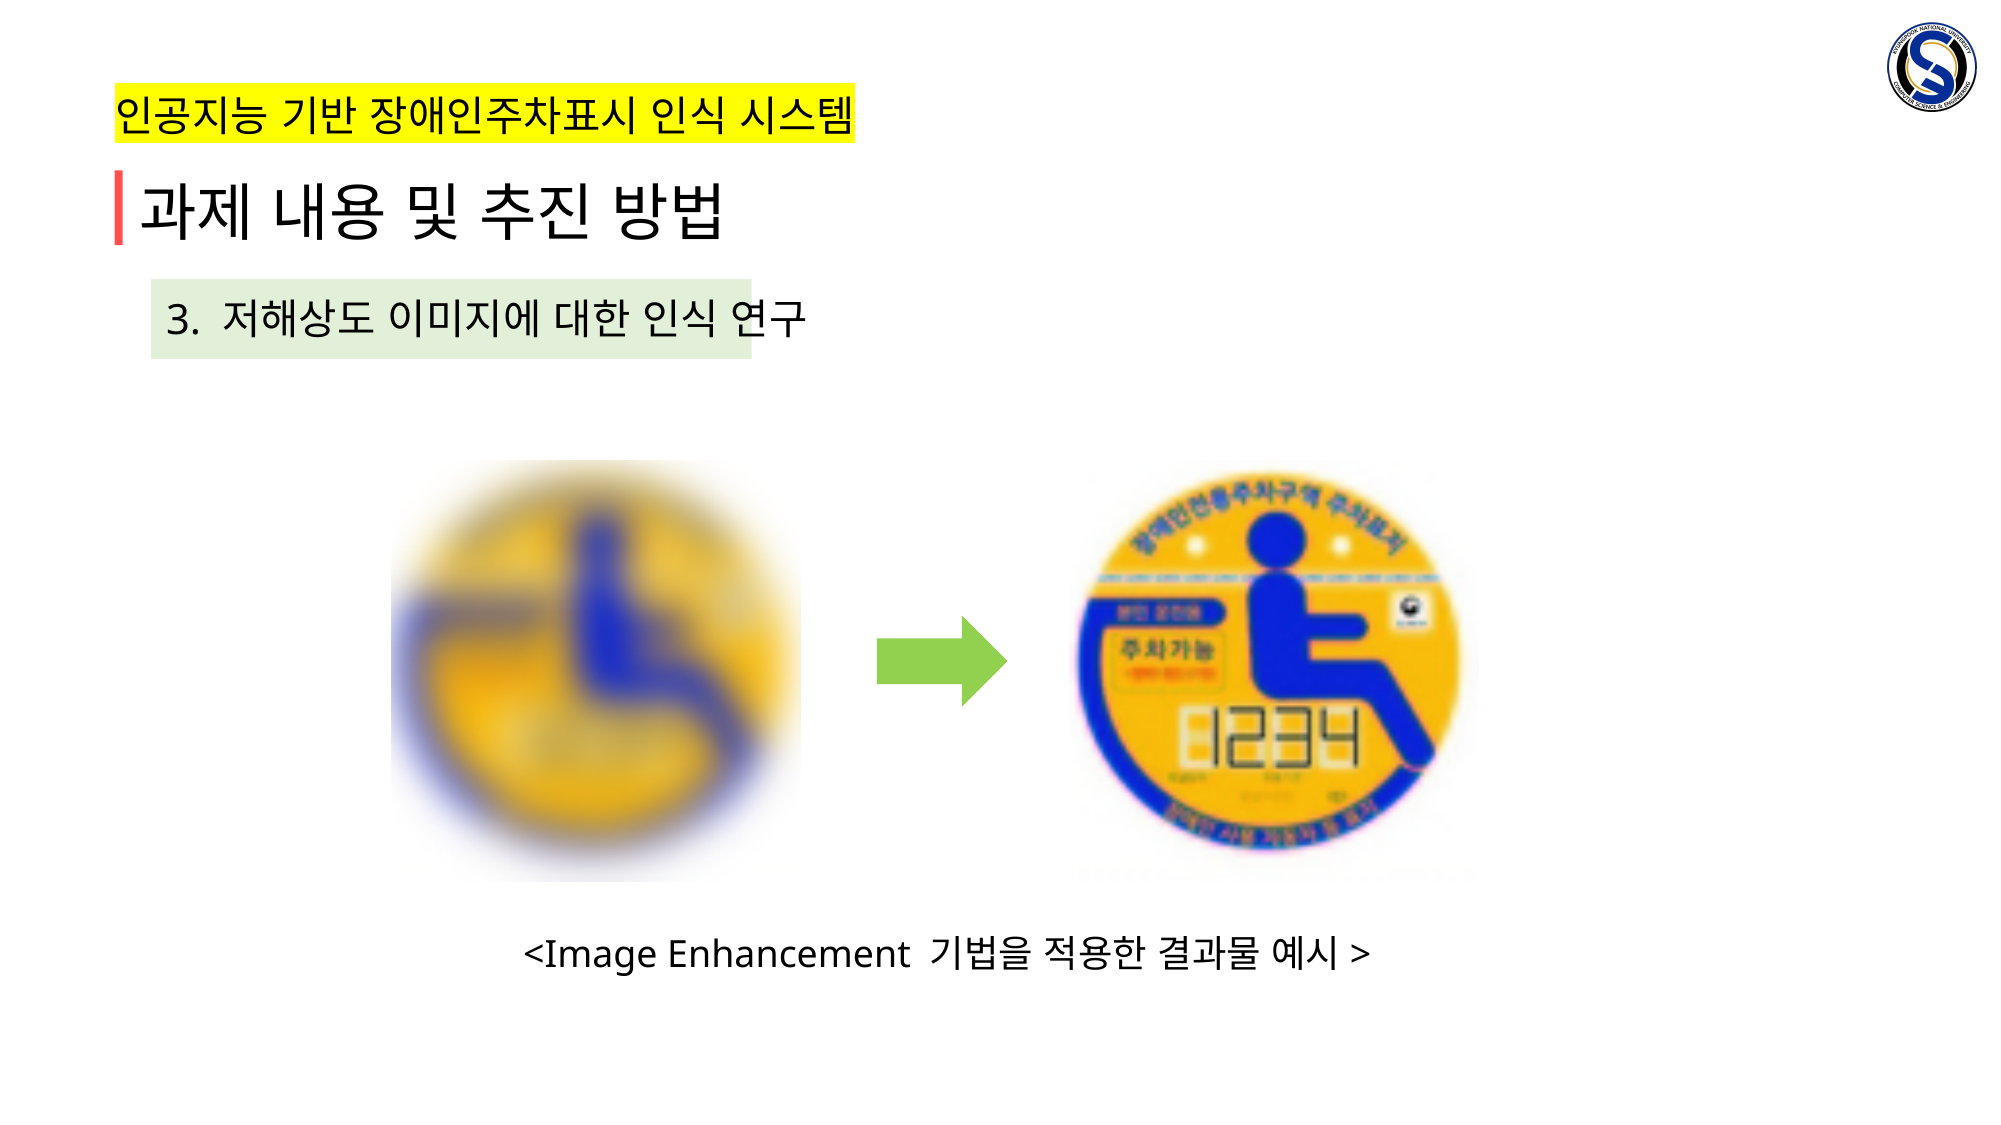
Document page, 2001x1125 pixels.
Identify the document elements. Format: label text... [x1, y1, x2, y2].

text_box 3. 저해상도 이미지에 대한 인식 연구 [151, 275, 1988, 367]
picture [391, 460, 801, 882]
text_box [875, 613, 1010, 710]
text_box 과제 내용 및 추진 방법 [124, 175, 890, 255]
text_box 인공지능 기반 장애인주차표시 인식 시스템 [100, 77, 911, 158]
text_box [114, 169, 124, 246]
picture [1887, 22, 1978, 113]
text_box <Image Enhancement 기법을 적용한 결과물 예시> [262, 922, 1633, 982]
picture [1069, 460, 1479, 882]
